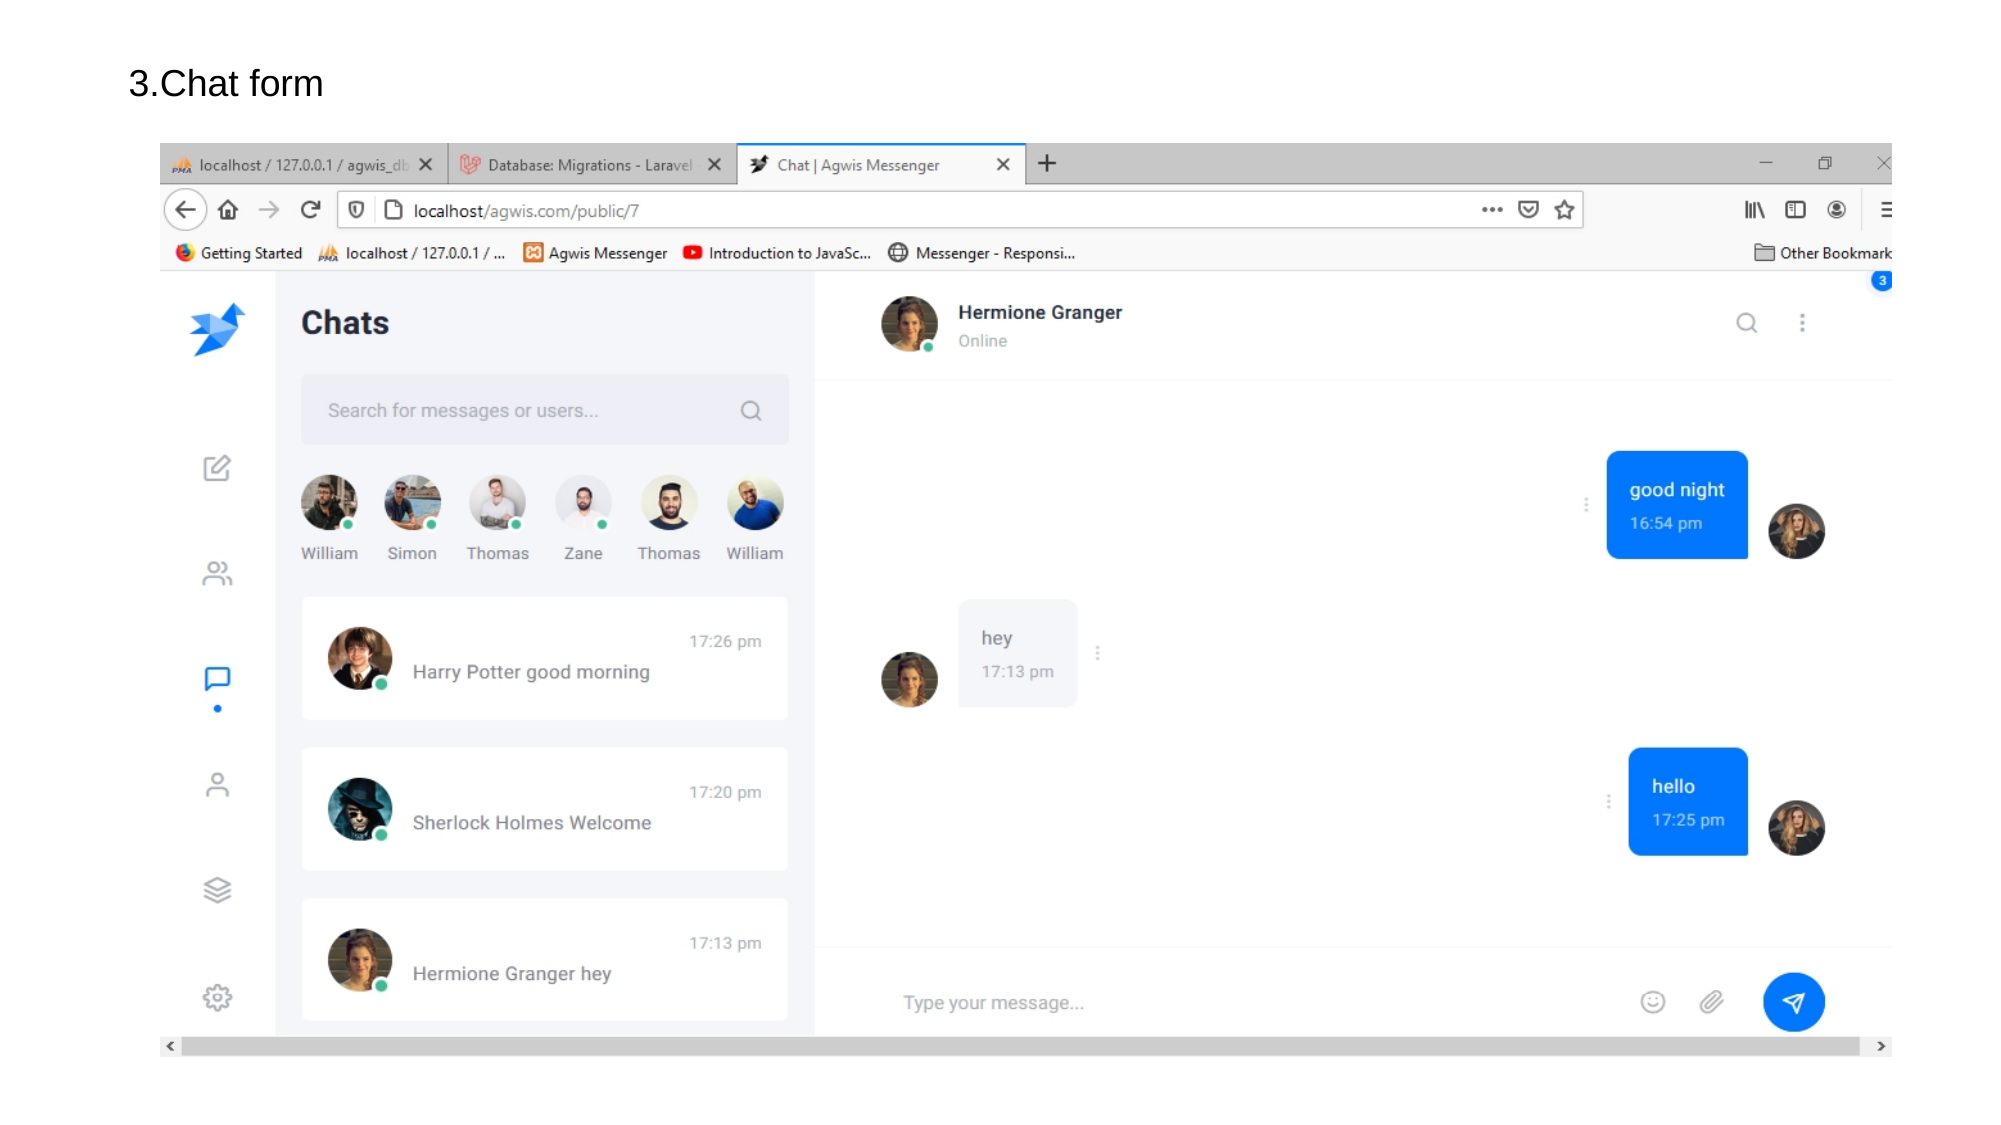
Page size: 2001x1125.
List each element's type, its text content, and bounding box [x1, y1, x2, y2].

picture [160, 143, 1892, 1057]
text_box 3.Chat form [114, 52, 520, 112]
